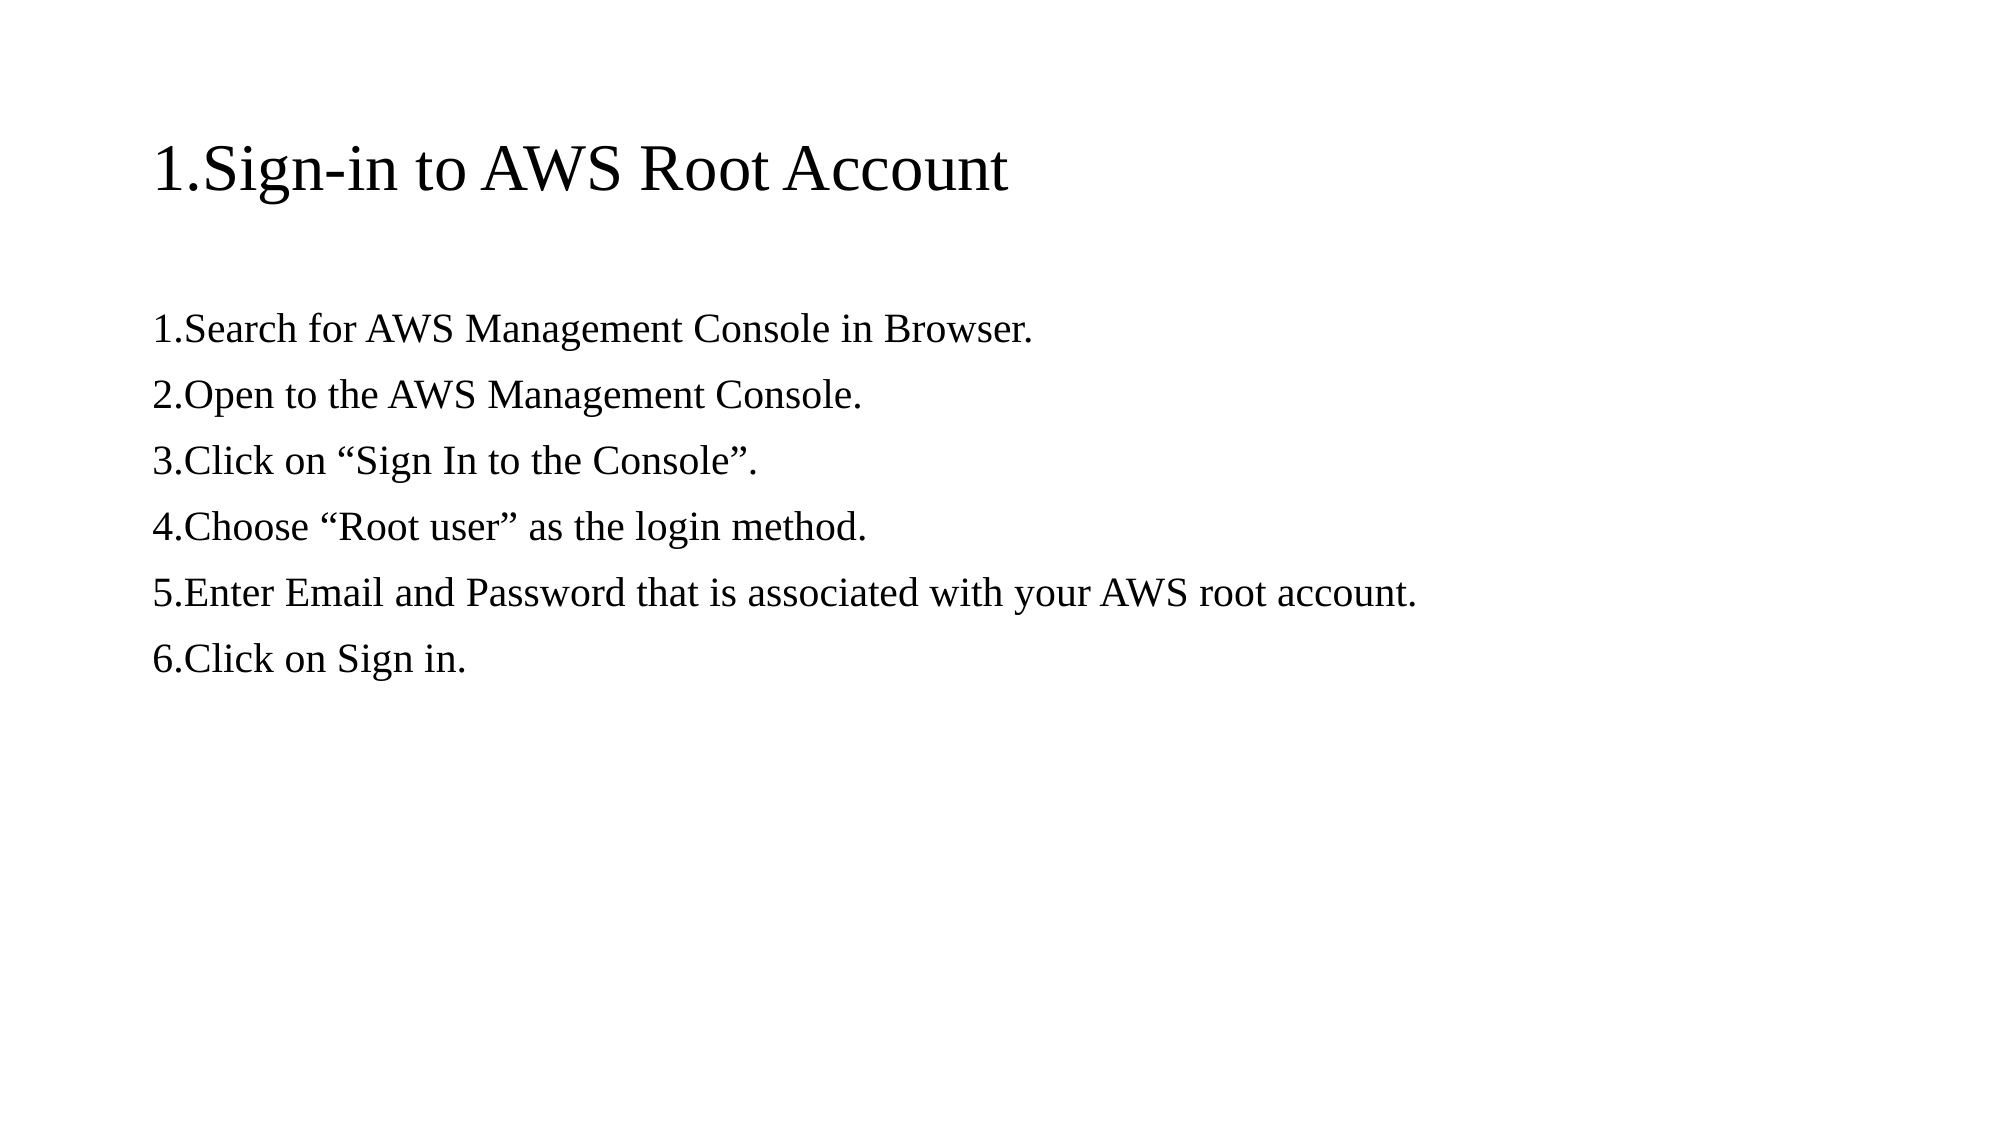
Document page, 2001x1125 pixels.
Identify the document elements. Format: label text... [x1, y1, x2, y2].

title 1.Sign-in to AWS Root Account [137, 59, 1863, 278]
list 1.Search for AWS Management Console in Browser. 2.Open to the AWS Management Console. 3.Click on “Sign In to the Console”. 4.Choose “Root user” as the login method. 5.Enter Email and Password that is associated with your AWS root account. 6.Click on Sign in. [137, 299, 1863, 1014]
